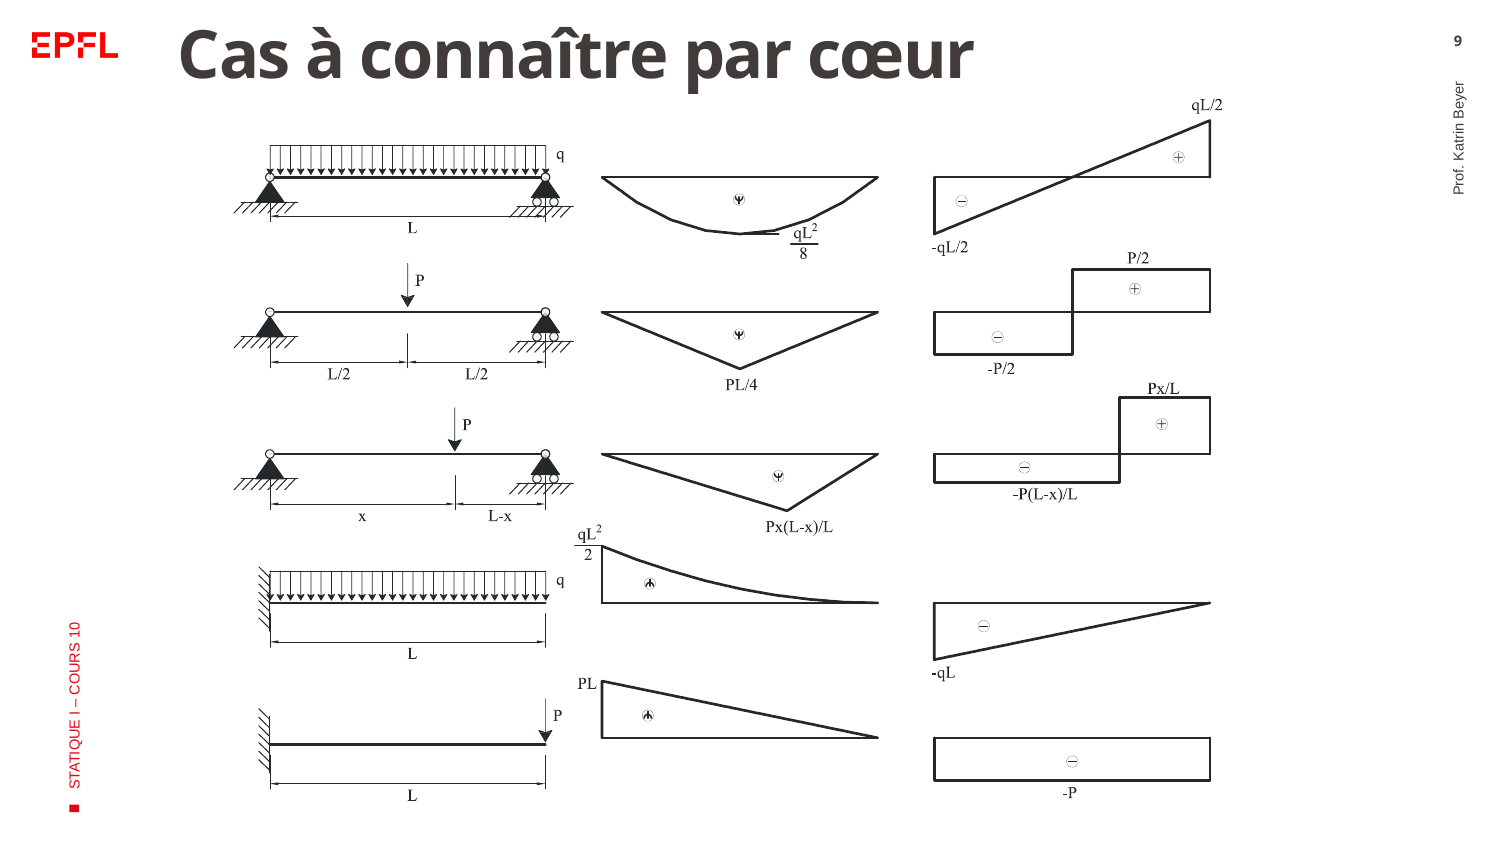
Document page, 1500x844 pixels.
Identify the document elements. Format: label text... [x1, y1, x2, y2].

title Cas à connaître par cœur [148, 21, 1300, 198]
slide_number STATIQUE I – COURS 10 [0, 256, 149, 805]
picture [233, 98, 1267, 838]
footer Prof. Katrin Beyer [1415, 59, 1500, 641]
picture [21, 21, 129, 69]
slide_number 9 [1415, 32, 1500, 59]
